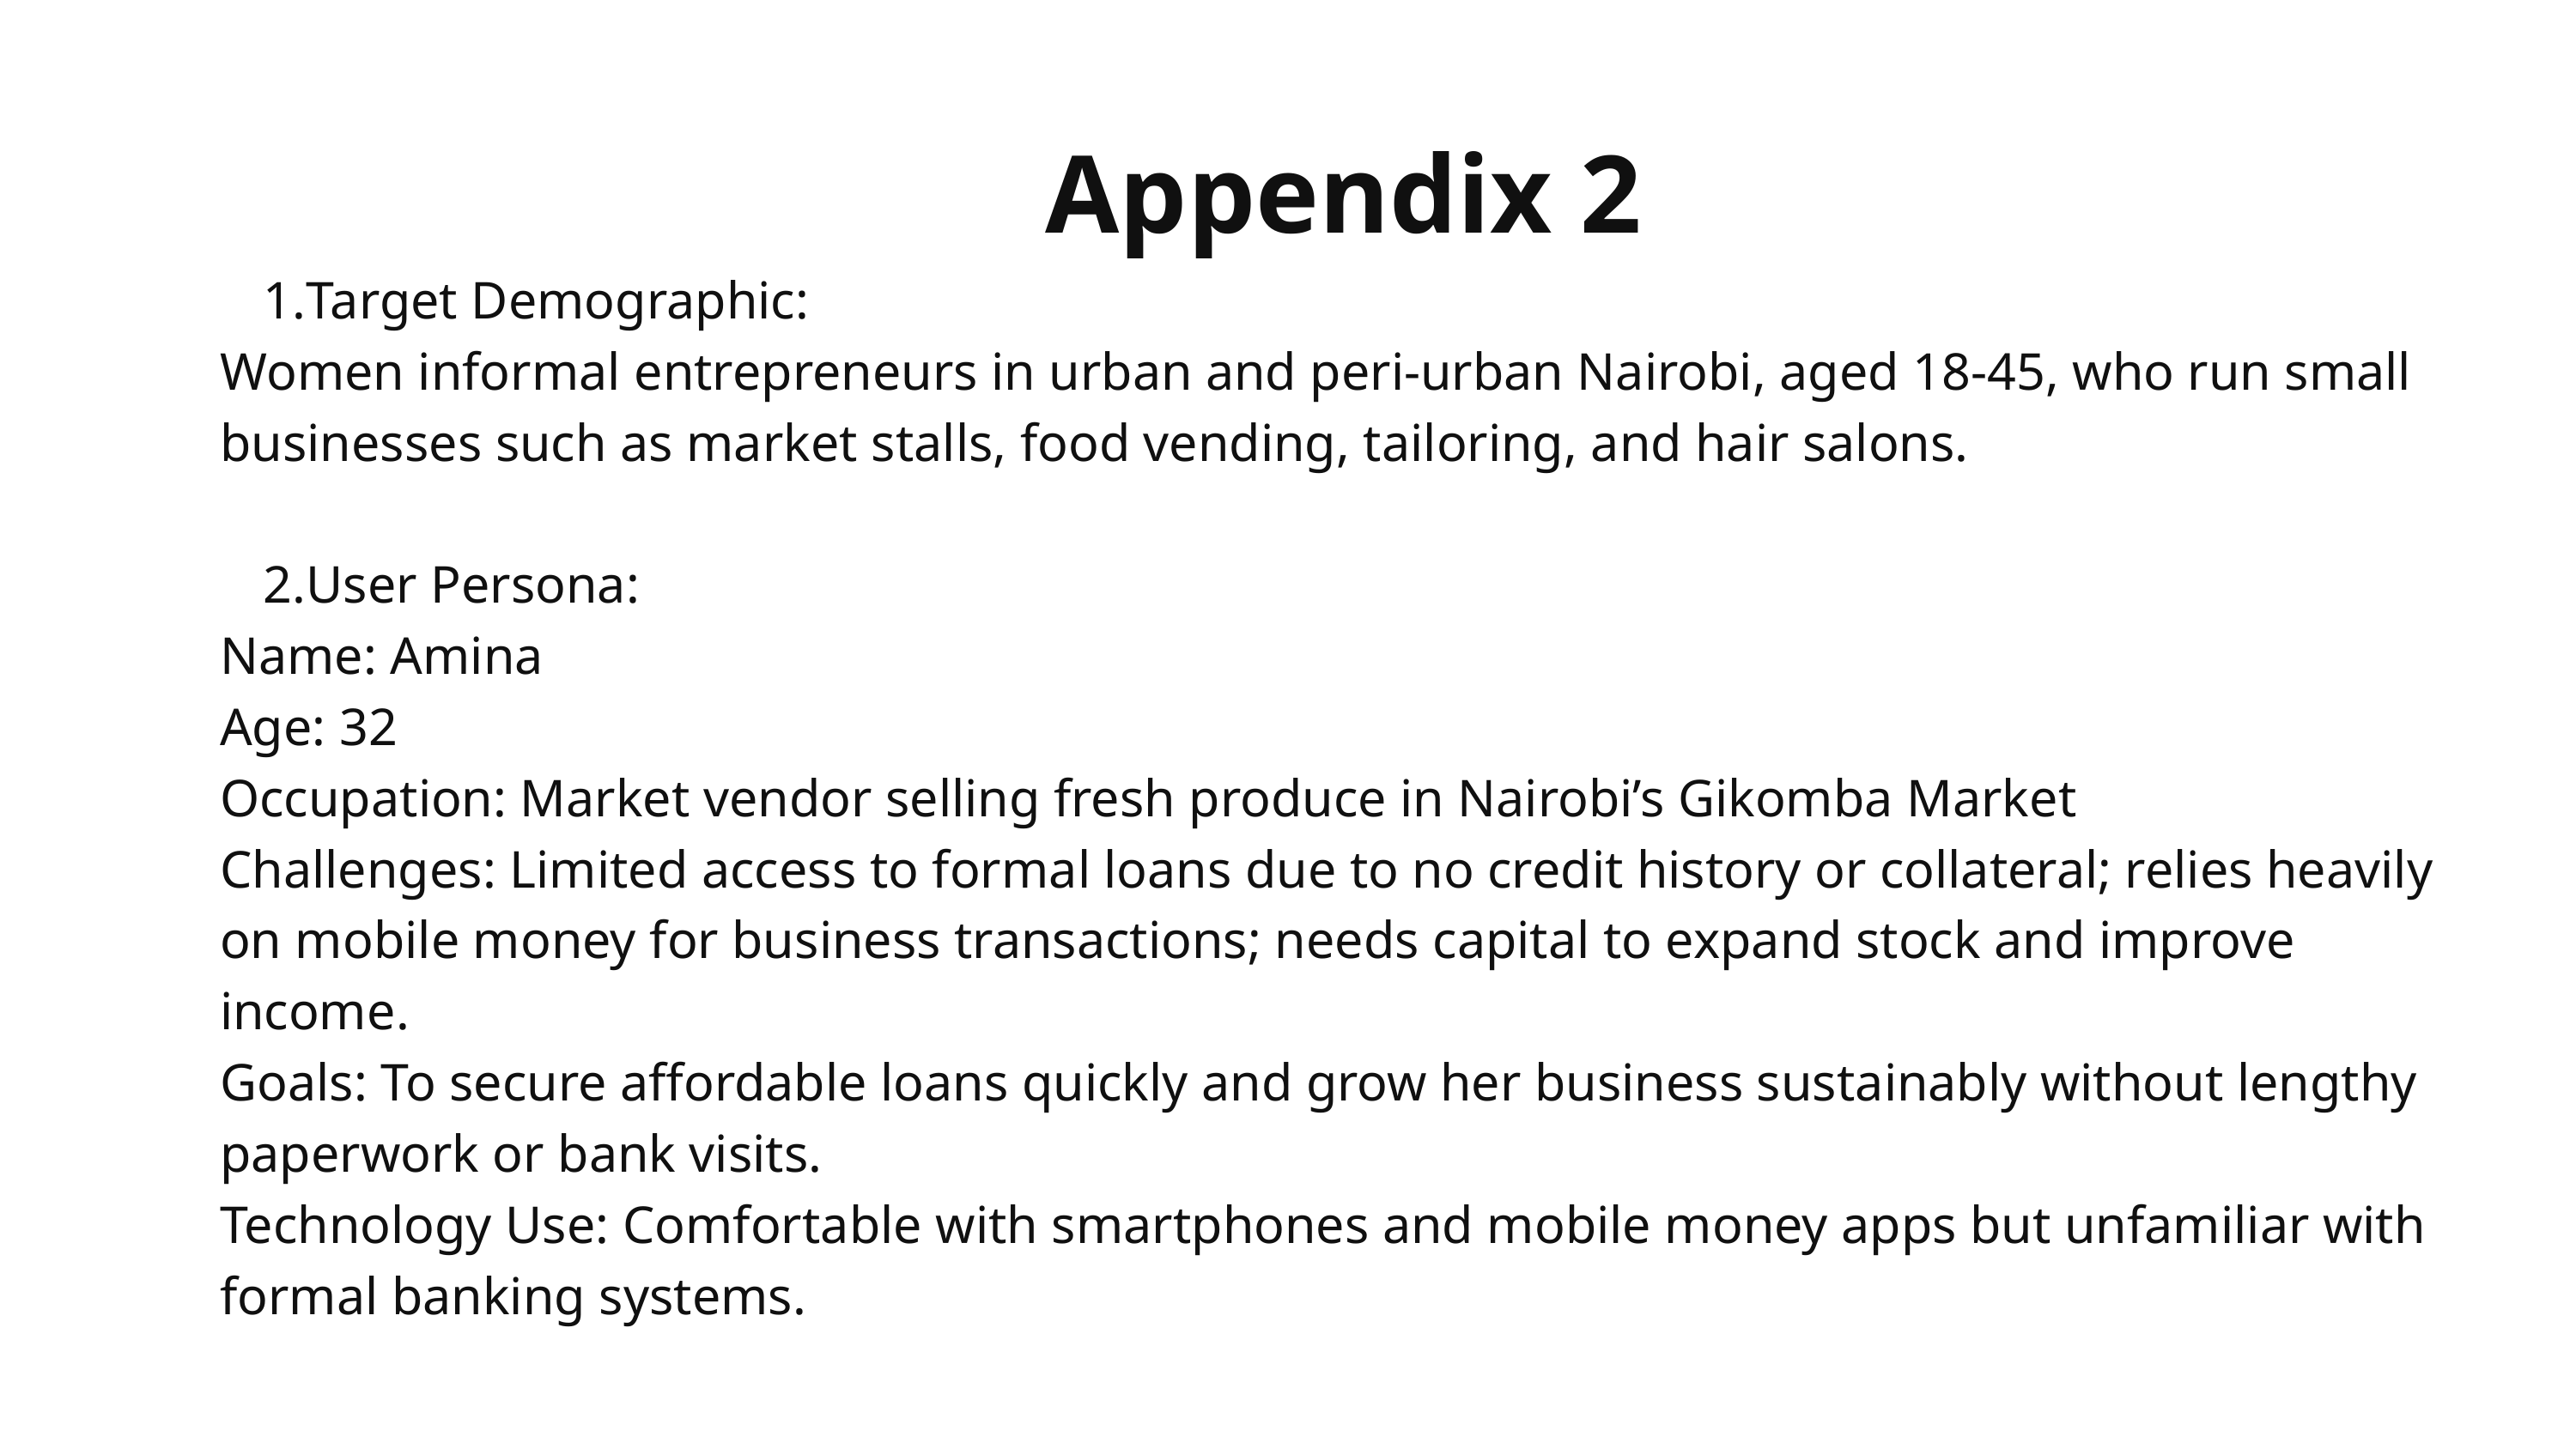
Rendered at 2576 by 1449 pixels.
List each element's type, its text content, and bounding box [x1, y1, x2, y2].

text_box Target Demographic: Women informal entrepreneurs in urban and peri-urban Nairobi, aged 18-45, who run small businesses such as market stalls, food vending, tailoring, and hair salons. User Persona: Name: Amina Age: 32 Occupation: Market vendor selling fresh produce in Nairobi’s Gikomba Market Challenges: Limited access to formal loans due to no credit history or collateral; relies heavily on mobile money for business transactions; needs capital to expand stock and improve income. Goals: To secure affordable loans quickly and grow her business sustainably without lengthy paperwork or bank visits. Technology Use: Comfortable with smartphones and mobile money apps but unfamiliar with formal banking systems. [220, 258, 2468, 1396]
text_box Appendix 2 [283, 115, 2404, 255]
